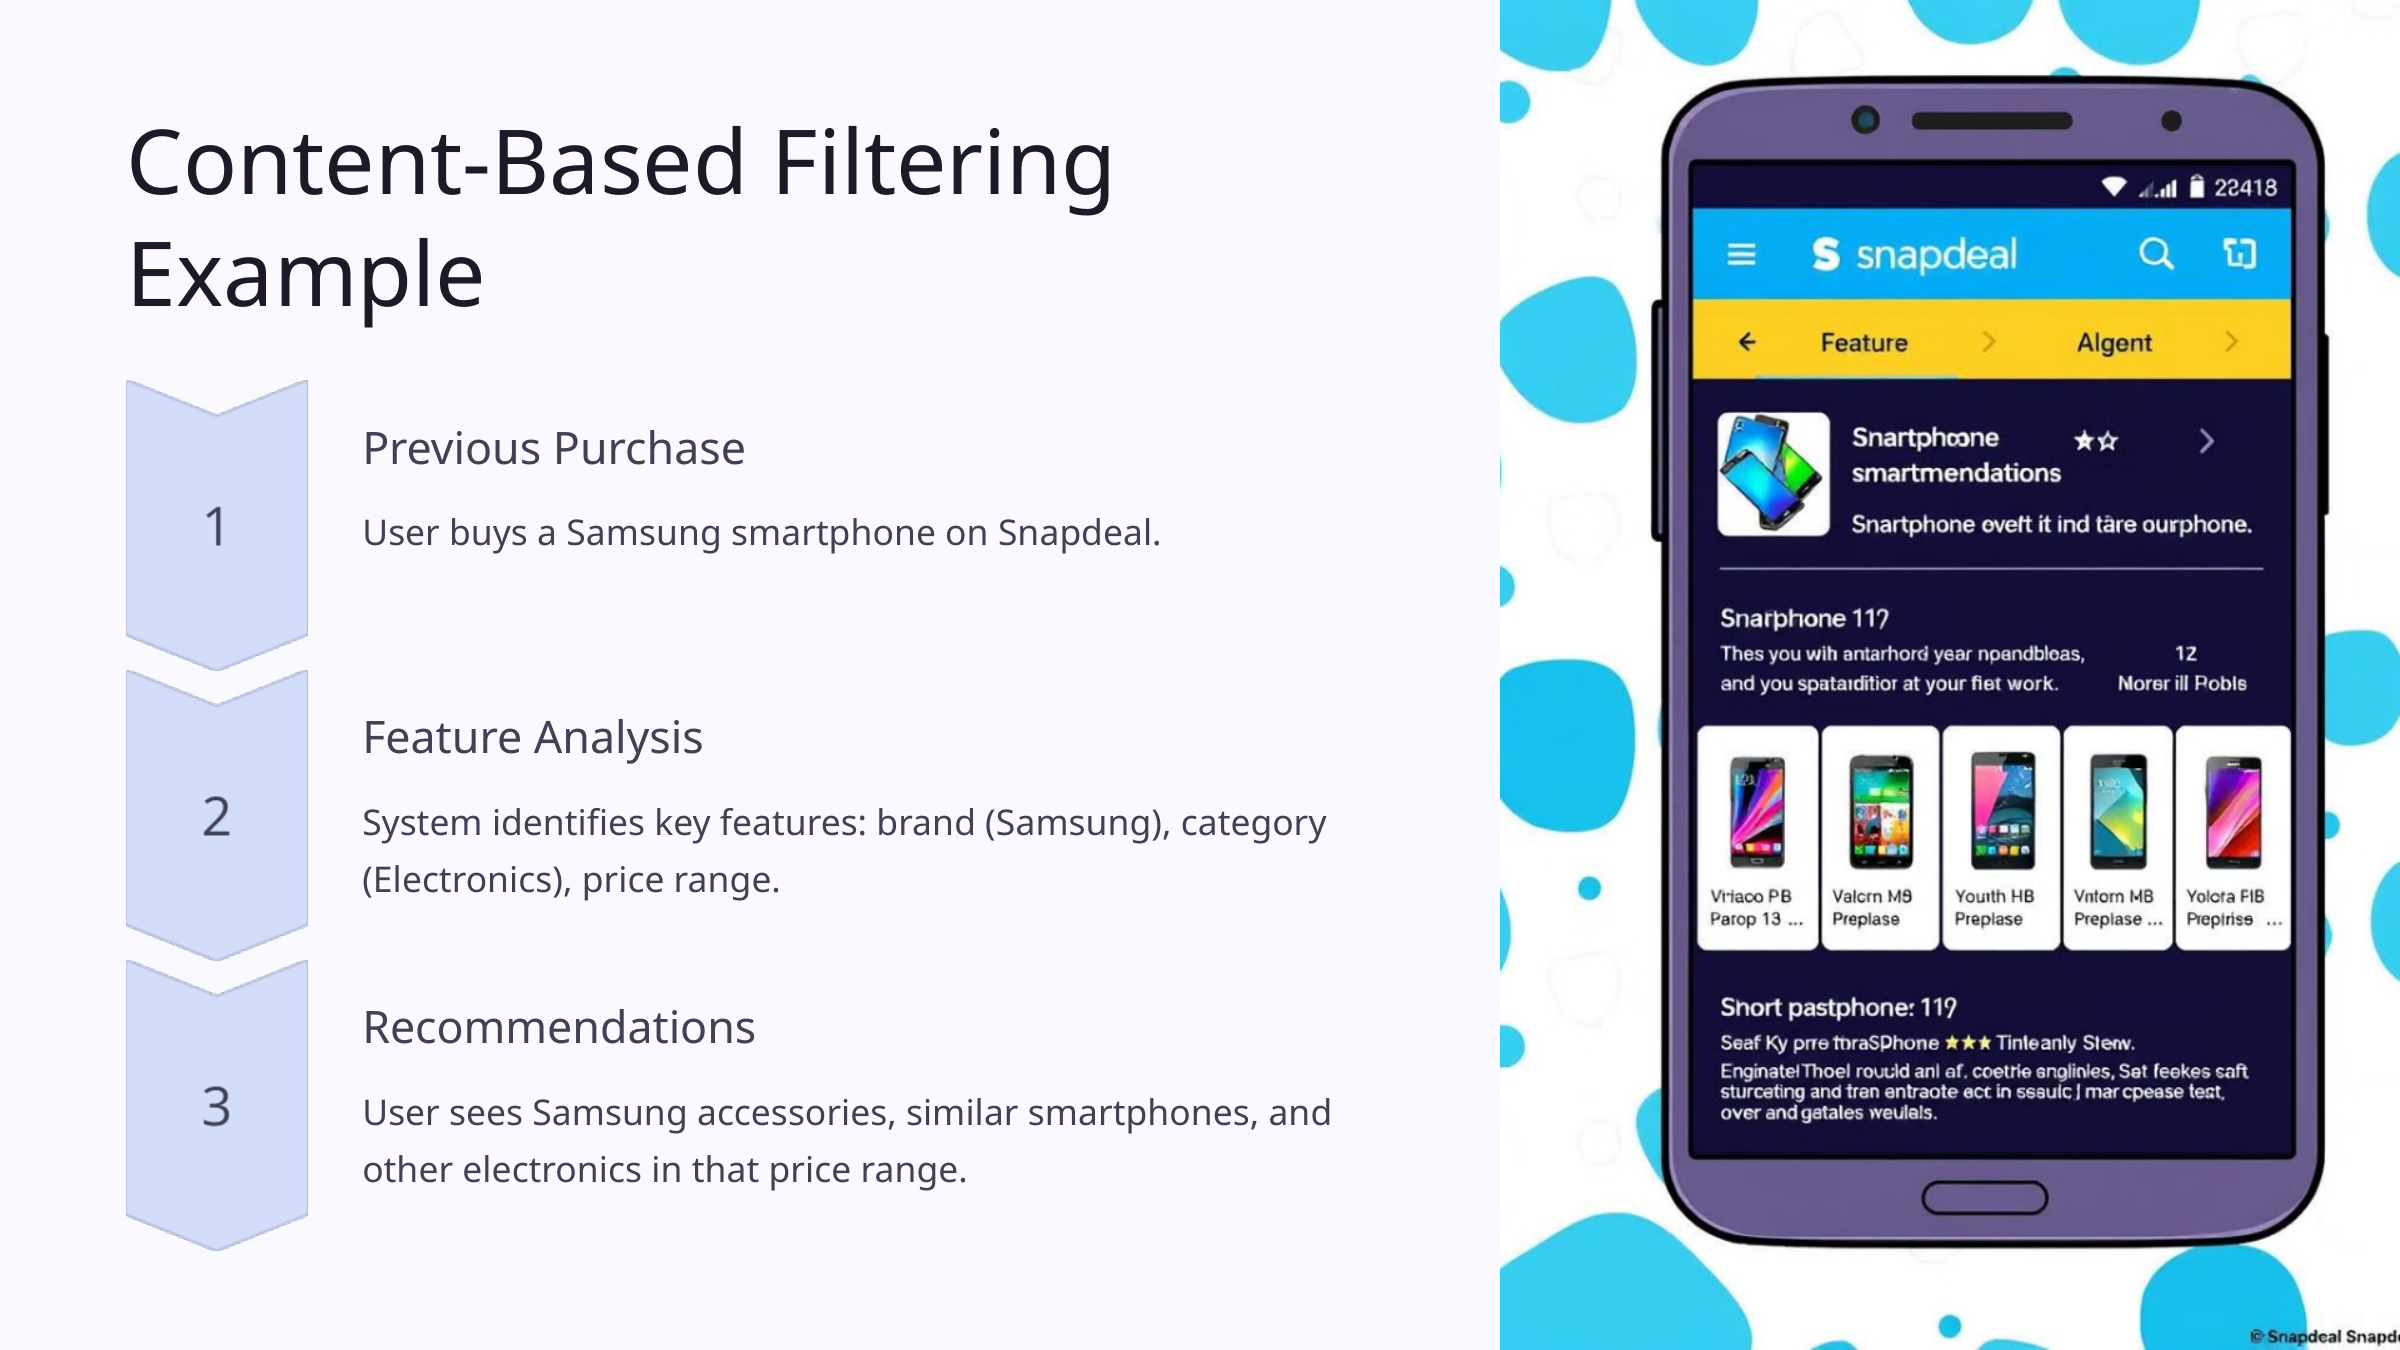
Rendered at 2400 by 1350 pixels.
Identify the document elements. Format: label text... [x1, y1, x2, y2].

text_box Content-Based Filtering Example [126, 99, 1374, 327]
text_box User sees Samsung accessories, similar smartphones, and other electronics in that price range. [362, 1074, 1374, 1191]
picture [126, 380, 308, 1251]
text_box Recommendations [362, 996, 816, 1054]
text_box Previous Purchase [362, 416, 816, 474]
picture [1499, 0, 2400, 1350]
text_box User buys a Samsung smartphone on Snapdeal. [362, 495, 1374, 553]
text_box Feature Analysis [362, 706, 816, 764]
text_box System identifies key features: brand (Samsung), category (Electronics), price range. [362, 785, 1374, 901]
